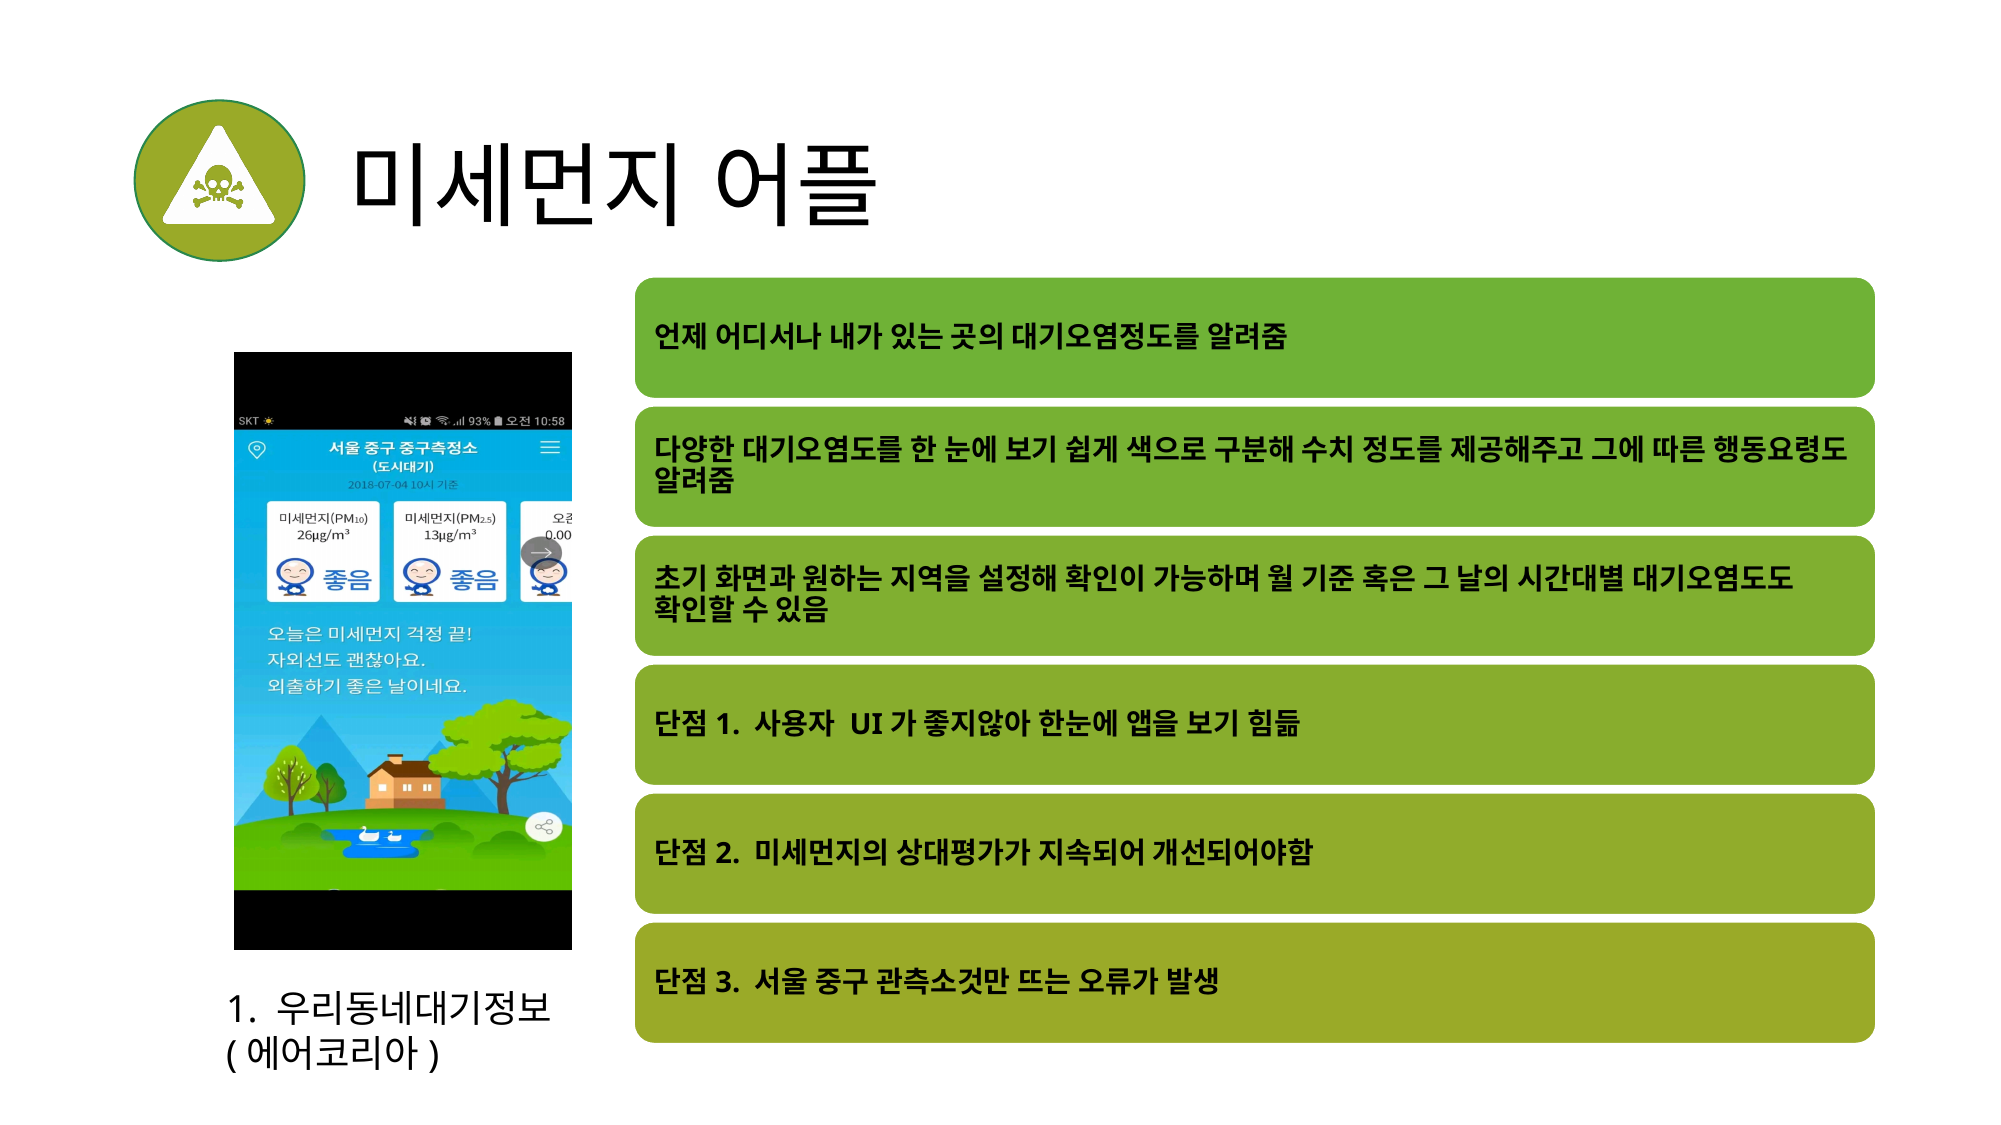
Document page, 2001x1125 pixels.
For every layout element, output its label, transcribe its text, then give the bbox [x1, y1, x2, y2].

picture [379, 462, 418, 472]
picture [330, 442, 359, 454]
text_box 1. 우리동네대기정보 (에어코리아) [211, 977, 791, 1083]
picture [234, 501, 572, 950]
text_box [157, 123, 306, 262]
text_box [633, 259, 1877, 1061]
picture [401, 442, 461, 454]
picture [463, 443, 476, 453]
picture [156, 112, 281, 237]
picture [419, 462, 433, 472]
text_box 미세먼지 어플 [333, 133, 2000, 307]
text_box [133, 125, 156, 236]
picture [381, 442, 394, 454]
picture [234, 352, 572, 430]
text_box [173, 99, 266, 112]
picture [365, 442, 378, 454]
